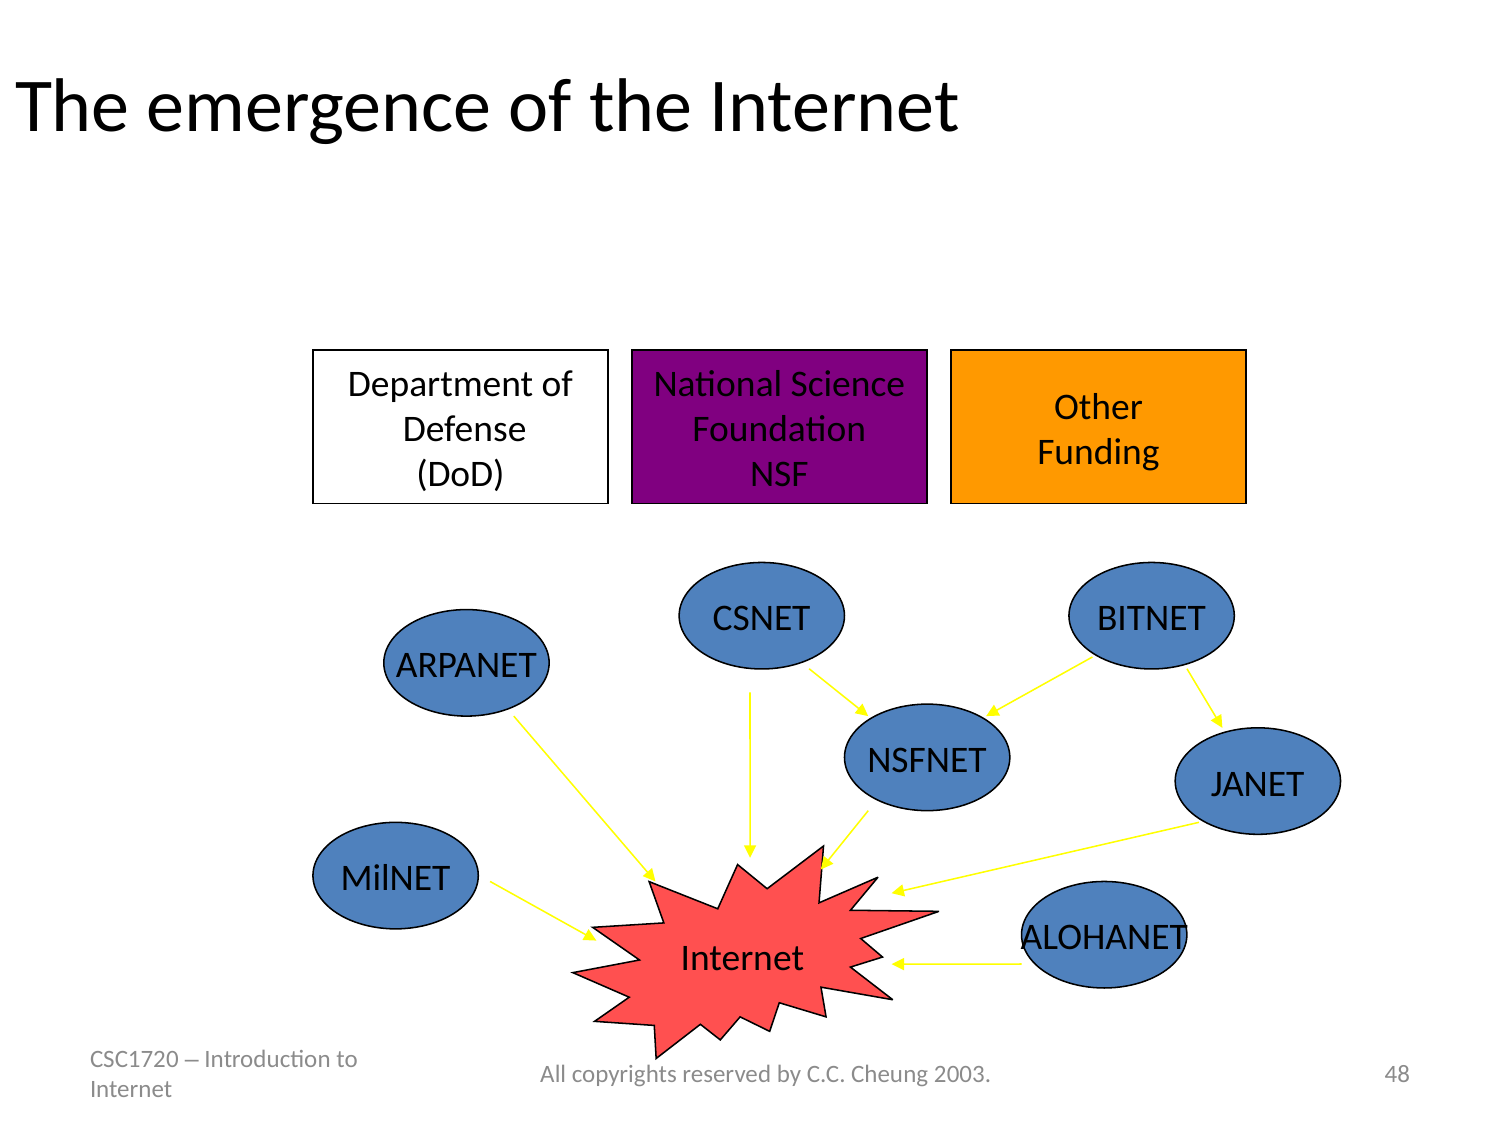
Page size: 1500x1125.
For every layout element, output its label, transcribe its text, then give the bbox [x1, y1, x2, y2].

text_box [809, 668, 869, 717]
text_box [743, 692, 757, 858]
text_box [490, 881, 597, 941]
text_box CSNET [679, 562, 845, 669]
text_box Internet [572, 846, 939, 1059]
text_box [820, 810, 869, 870]
text_box BITNET [1068, 562, 1235, 669]
footer All copyrights reserved by C.C. Cheung 2003. [512, 1042, 1020, 1103]
slide_number CSC1720 – Introduction to Internet [75, 1042, 425, 1103]
text_box NSFNET [844, 704, 1010, 811]
text_box Other Funding [950, 350, 1247, 504]
text_box [891, 822, 1199, 897]
slide_number 48 [1074, 1042, 1425, 1103]
text_box National Science Foundation NSF [631, 350, 928, 504]
text_box ARPANET [383, 609, 550, 717]
text_box ALOHANET [1021, 881, 1187, 988]
text_box [513, 716, 656, 882]
text_box JANET [1175, 727, 1341, 835]
text_box [1186, 668, 1223, 728]
text_box Department of Defense (DoD) [312, 350, 609, 504]
text_box [986, 656, 1093, 717]
text_box MilNET [312, 822, 479, 929]
text_box [891, 957, 1022, 971]
title The emergence of the Internet [0, 46, 1350, 155]
